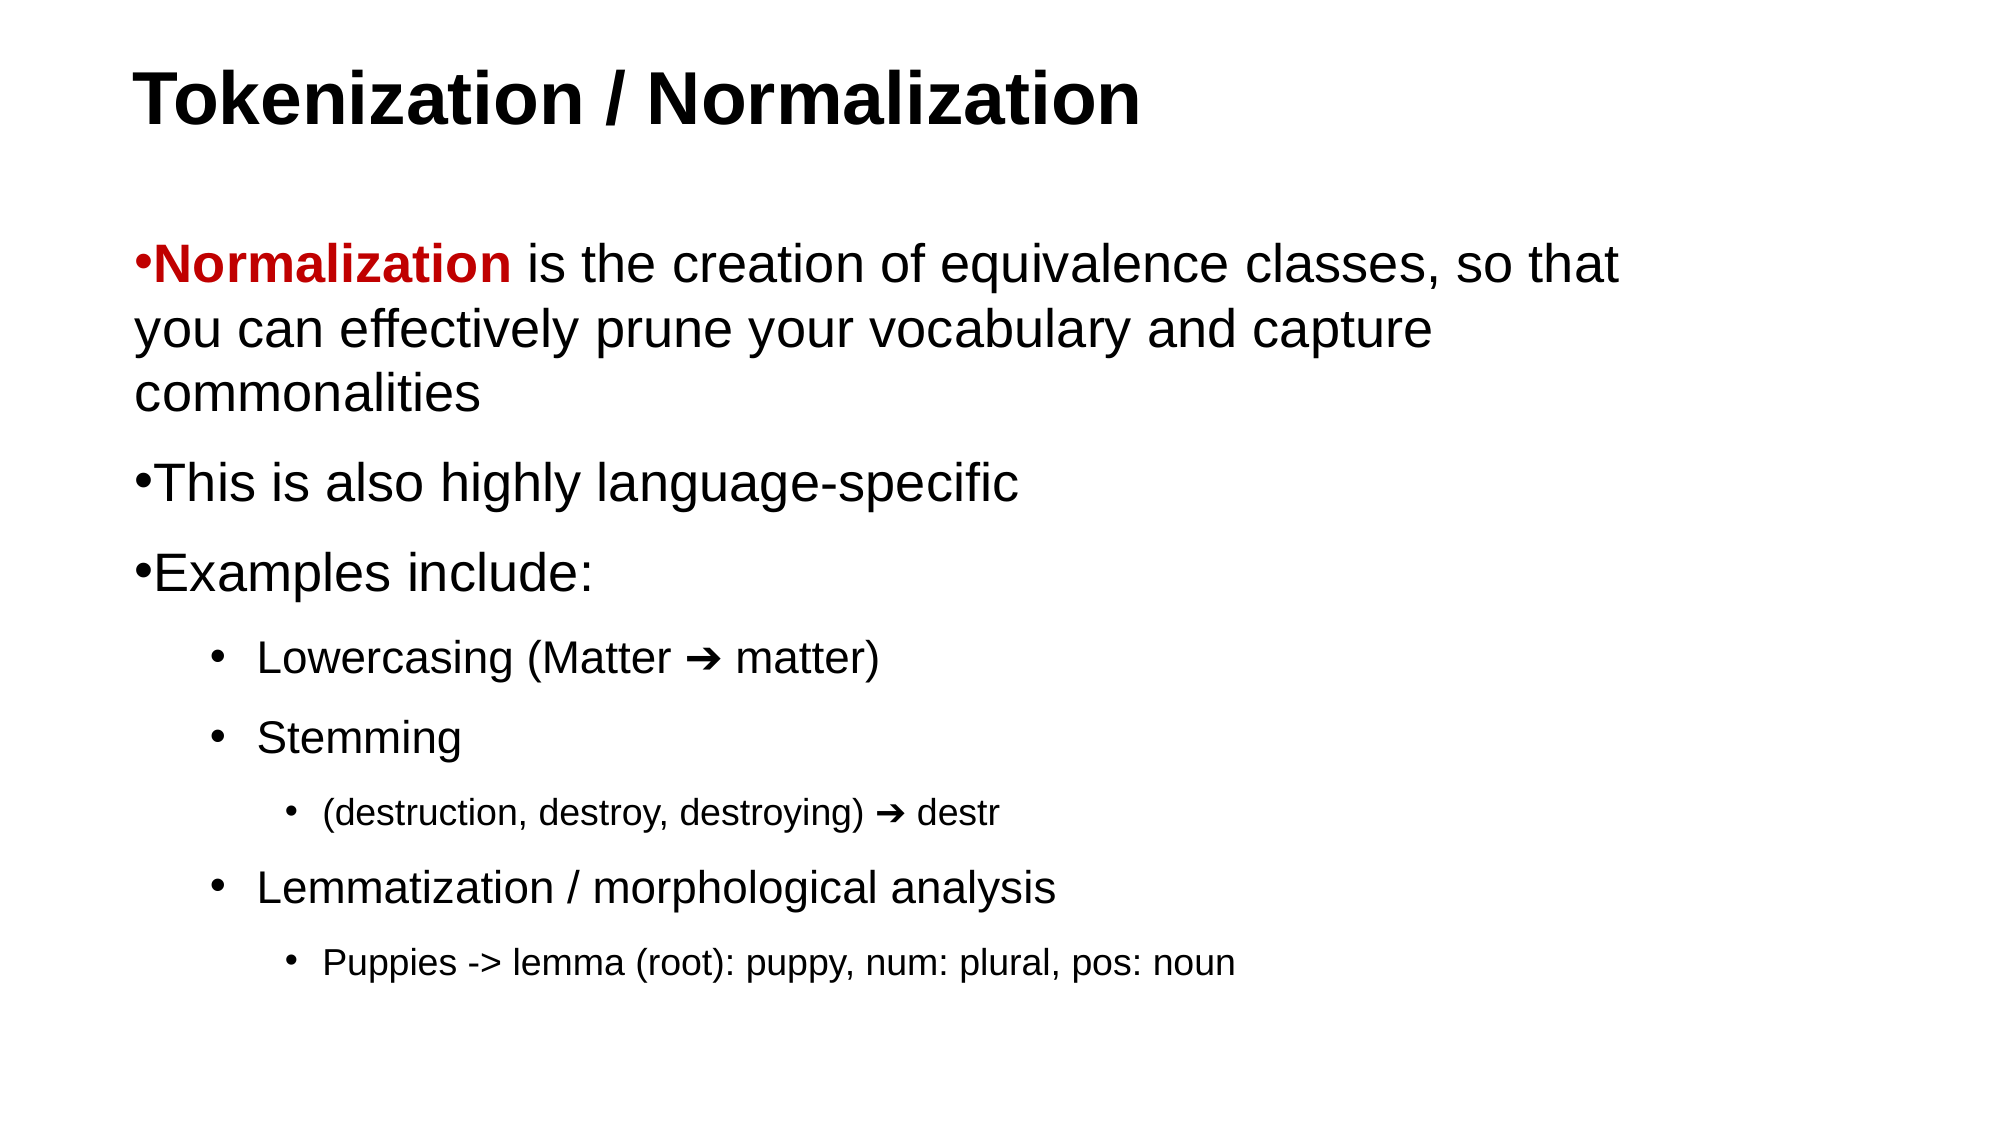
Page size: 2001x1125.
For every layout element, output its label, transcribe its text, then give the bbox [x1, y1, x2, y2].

text_box Tokenization / Normalization [118, 42, 1305, 147]
text_box Normalization is the creation of equivalence classes, so that you can effectively prune your vocabulary and capture commonalities This is also highly language-specific Examples include: Lowercasing (Matter ➔ matter) Stemming (destruction, destroy, destroying) ➔ destr Lemmatization / morphological analysis Puppies -> lemma (root): puppy, num: plural, pos: noun [119, 220, 1675, 990]
